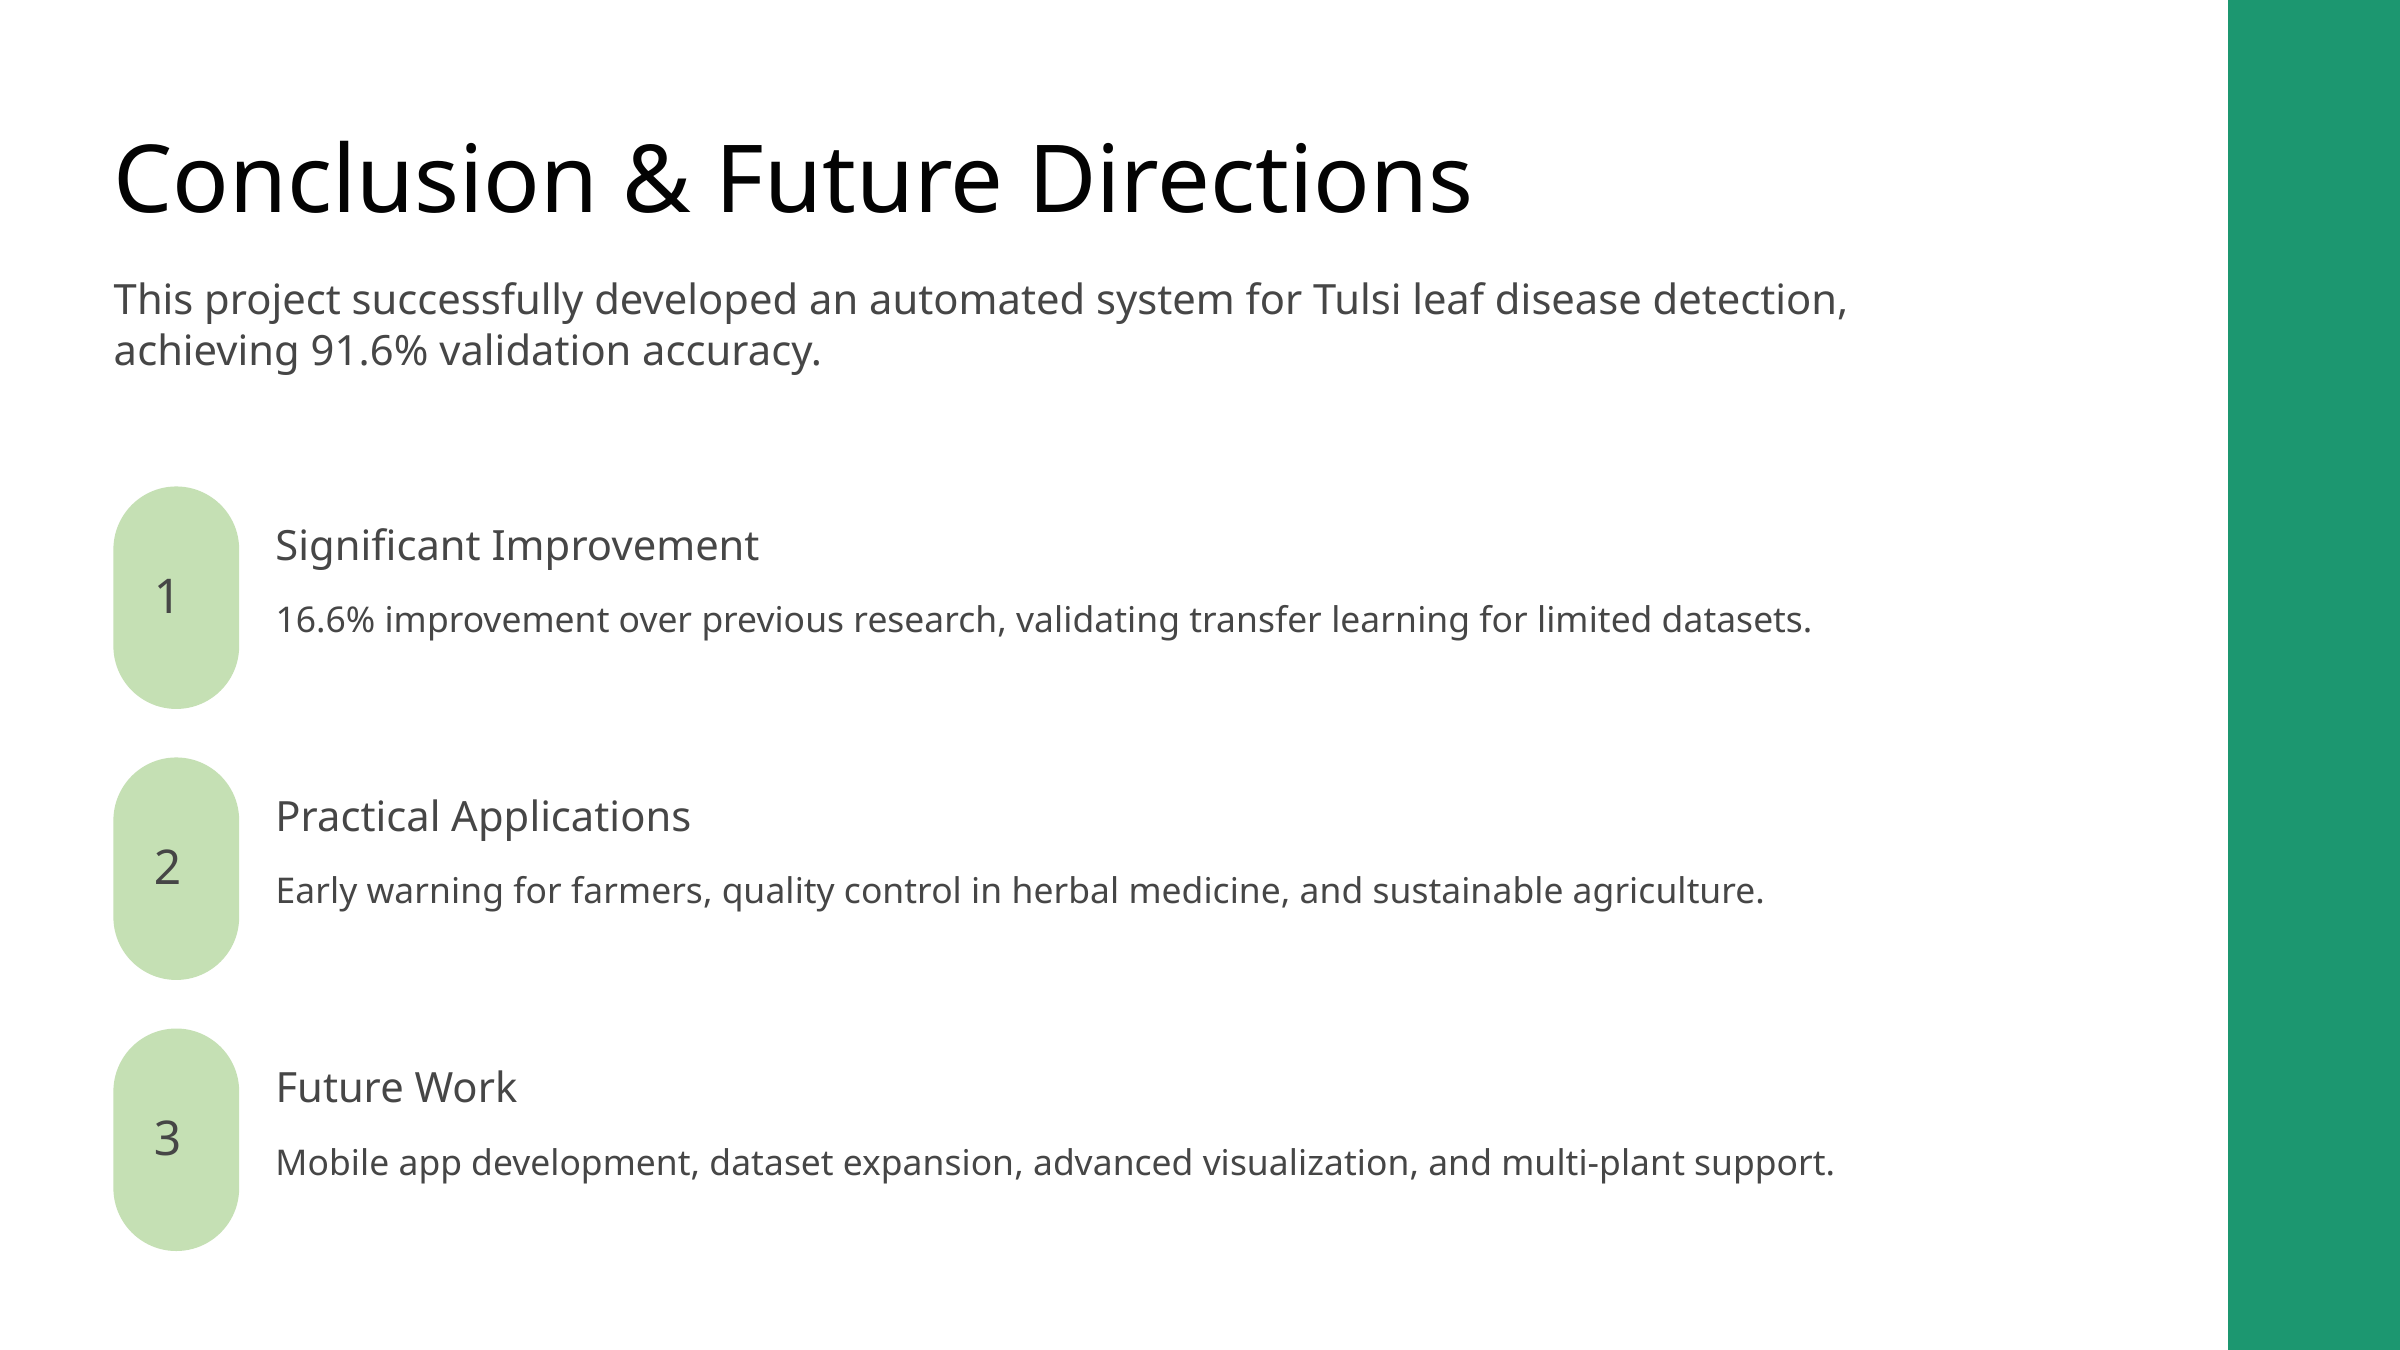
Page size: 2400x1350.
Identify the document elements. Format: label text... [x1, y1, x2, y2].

text_box Mobile app development, dataset expansion, advanced visualization, and multi-plant support. [275, 1131, 1869, 1252]
text_box This project successfully developed an automated system for Tulsi leaf disease detection, achieving 91.6% validation accuracy. [113, 271, 1894, 392]
text_box 16.6% improvement over previous research, validating transfer learning for limited datasets. [275, 588, 1829, 709]
text_box Conclusion & Future Directions [113, 130, 1329, 232]
text_box 3 [153, 1117, 222, 1188]
text_box Early warning for farmers, quality control in herbal medicine, and sustainable agriculture. [275, 860, 1829, 981]
text_box 2 [153, 846, 222, 917]
text_box [2228, 0, 2400, 1350]
text_box Future Work [275, 1060, 842, 1120]
text_box Significant Improvement [275, 518, 947, 578]
text_box [113, 1028, 240, 1252]
text_box Practical Applications [275, 789, 876, 849]
text_box 1 [153, 575, 222, 646]
text_box [113, 757, 240, 980]
text_box [113, 486, 240, 709]
